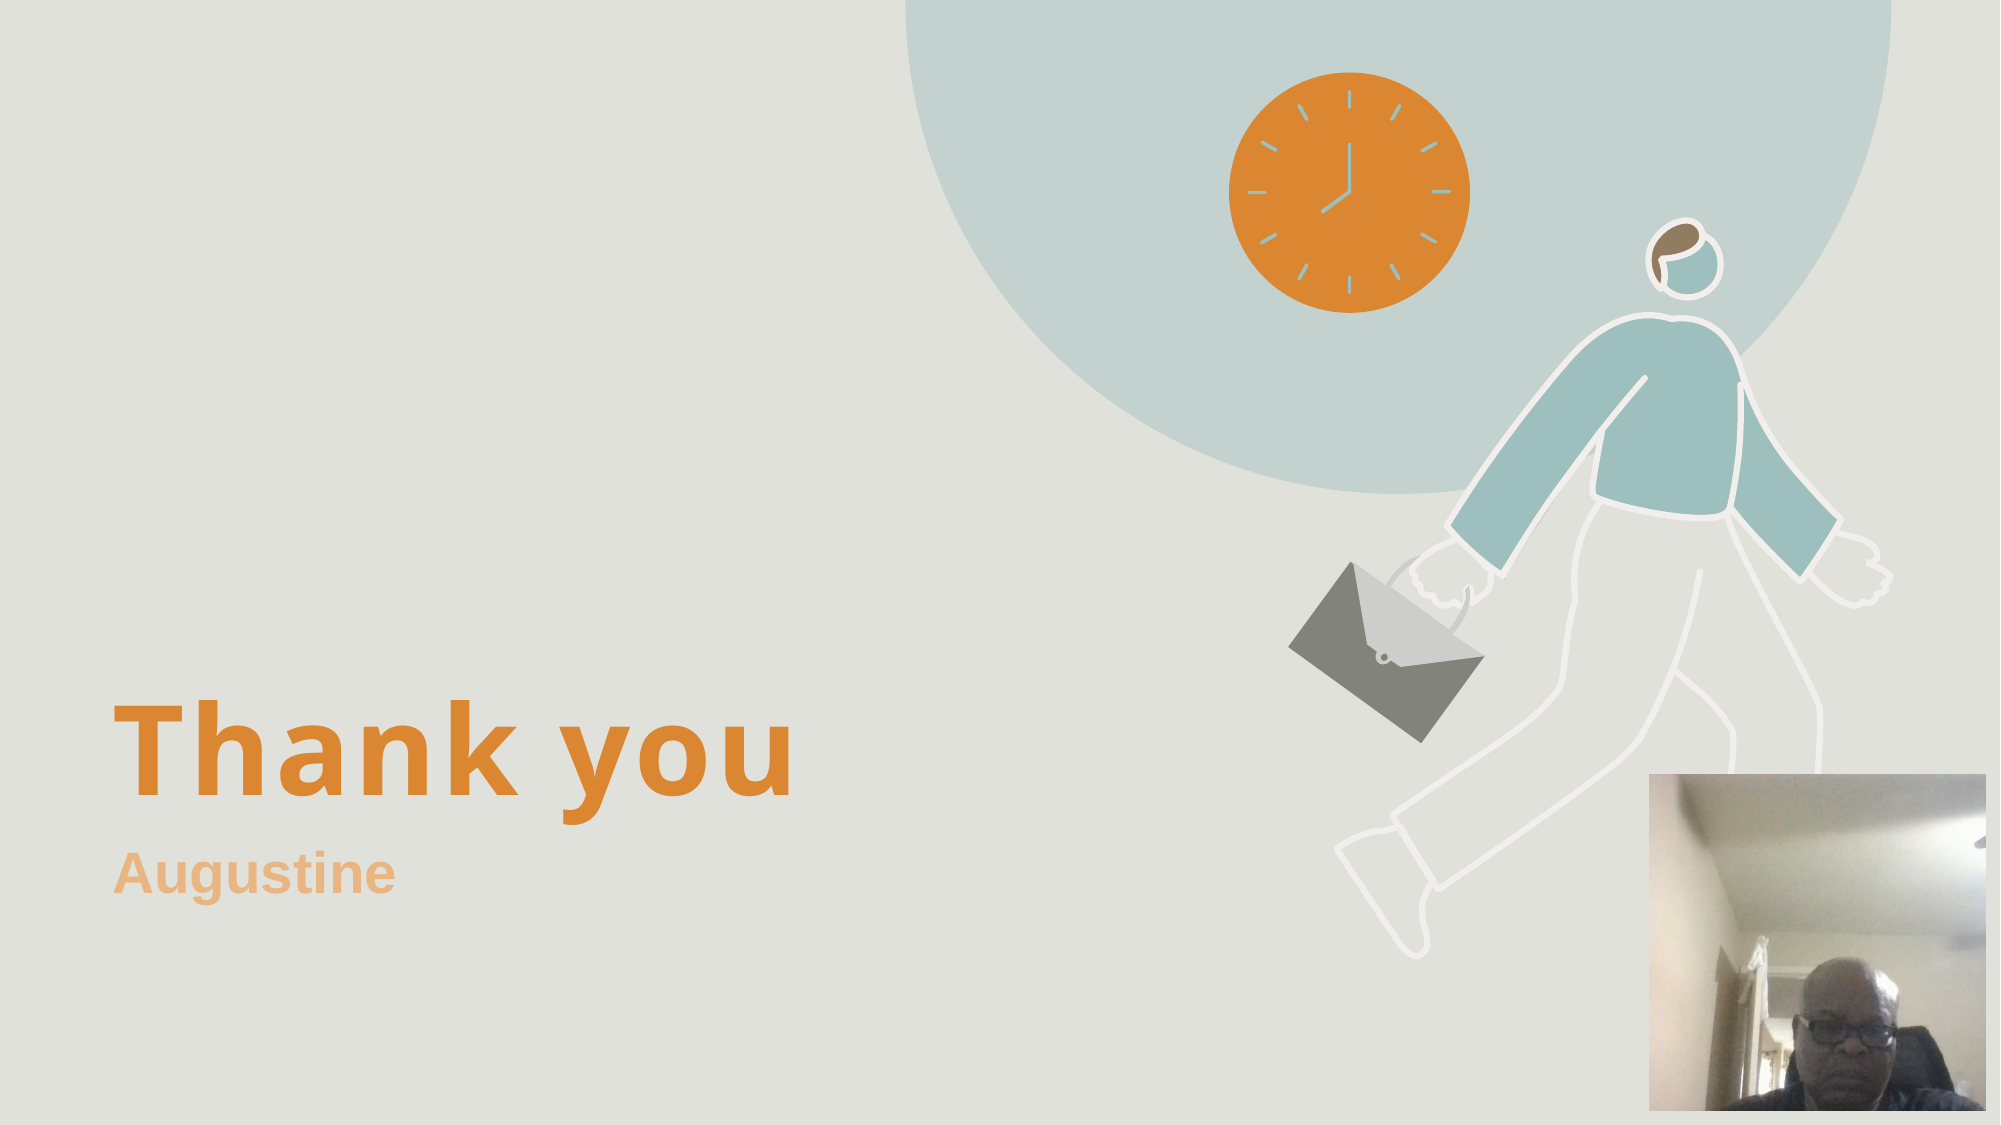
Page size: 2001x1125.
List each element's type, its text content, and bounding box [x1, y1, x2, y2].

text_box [1648, 773, 1987, 1112]
title Thank you [112, 55, 1149, 821]
subtitle Augustine [112, 842, 855, 1100]
